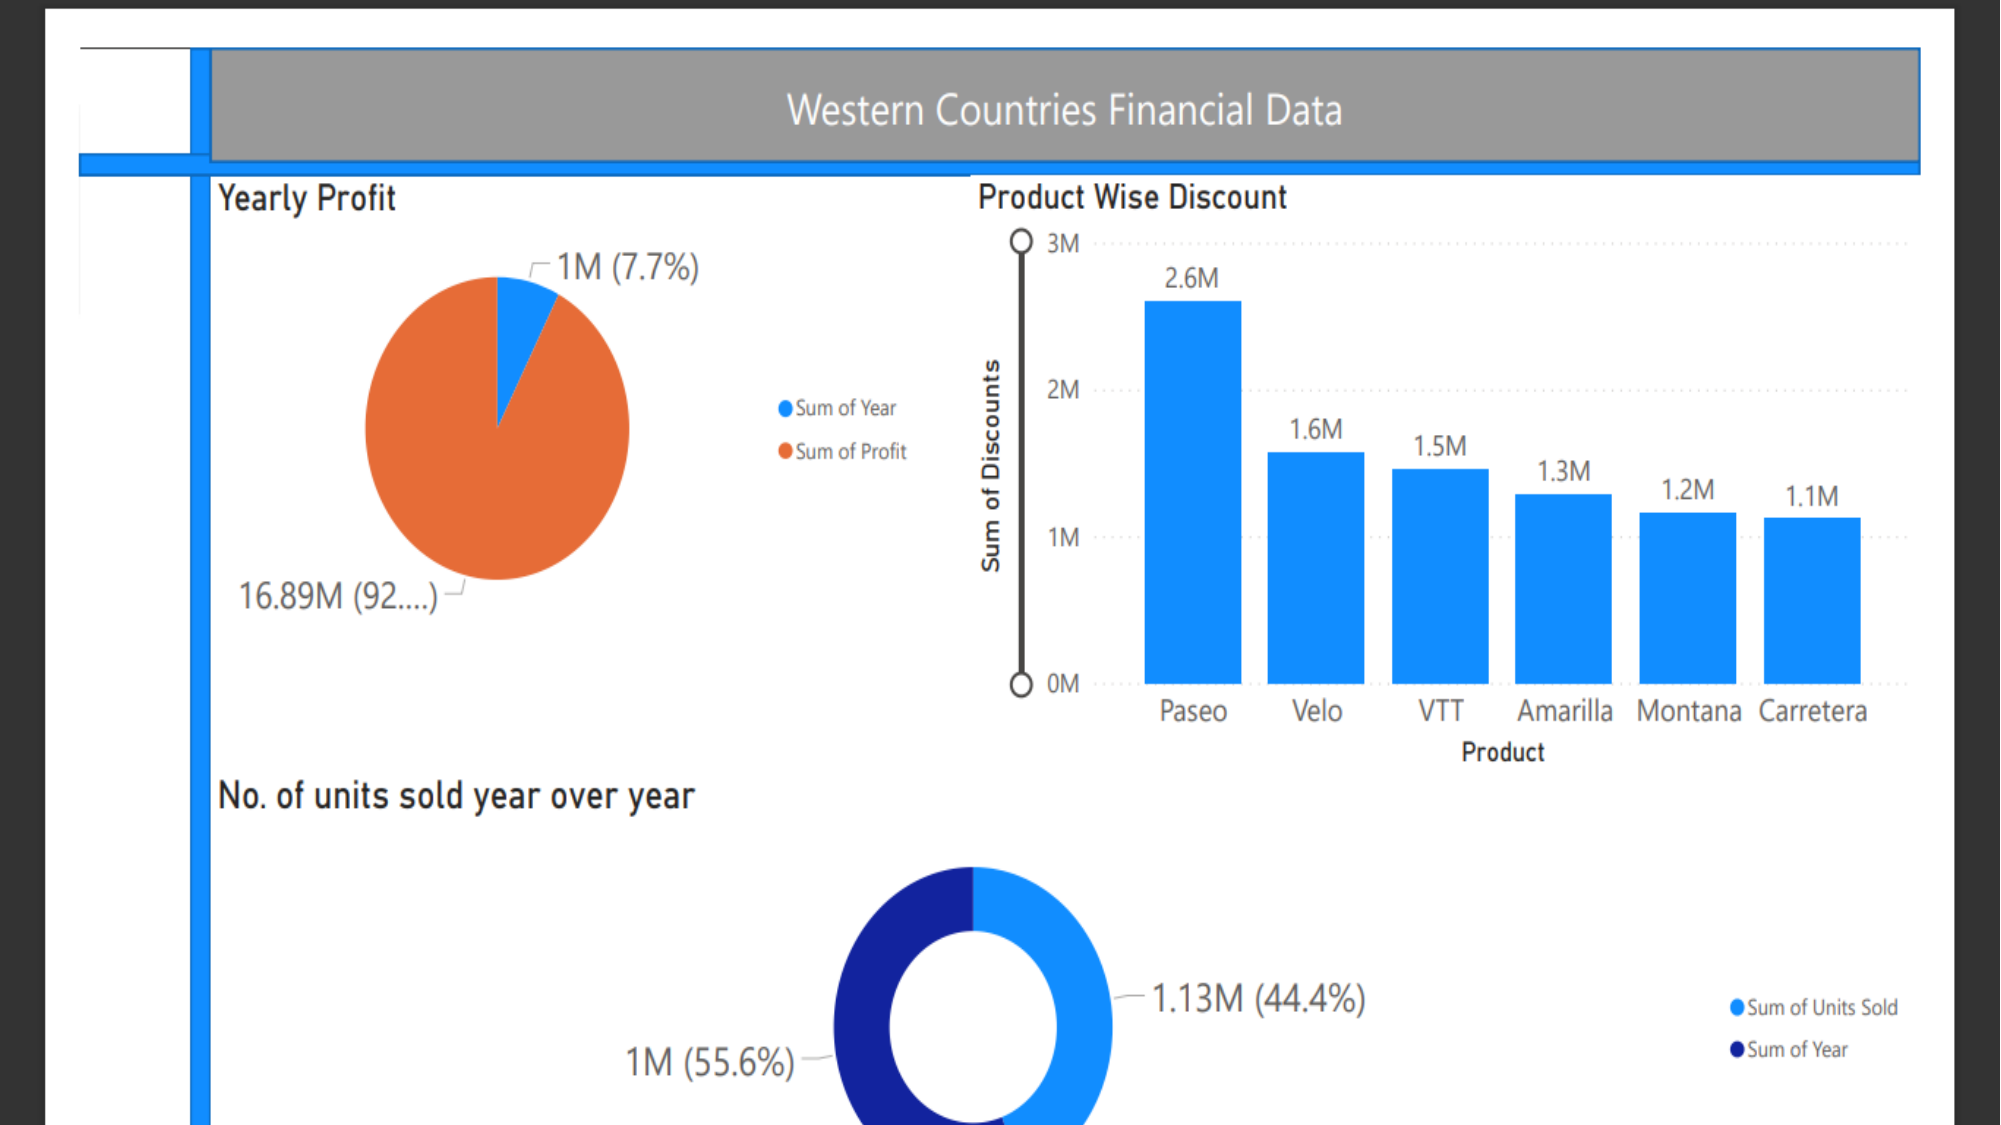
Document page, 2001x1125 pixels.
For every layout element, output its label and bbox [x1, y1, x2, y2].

list [0, 0, 2000, 1125]
